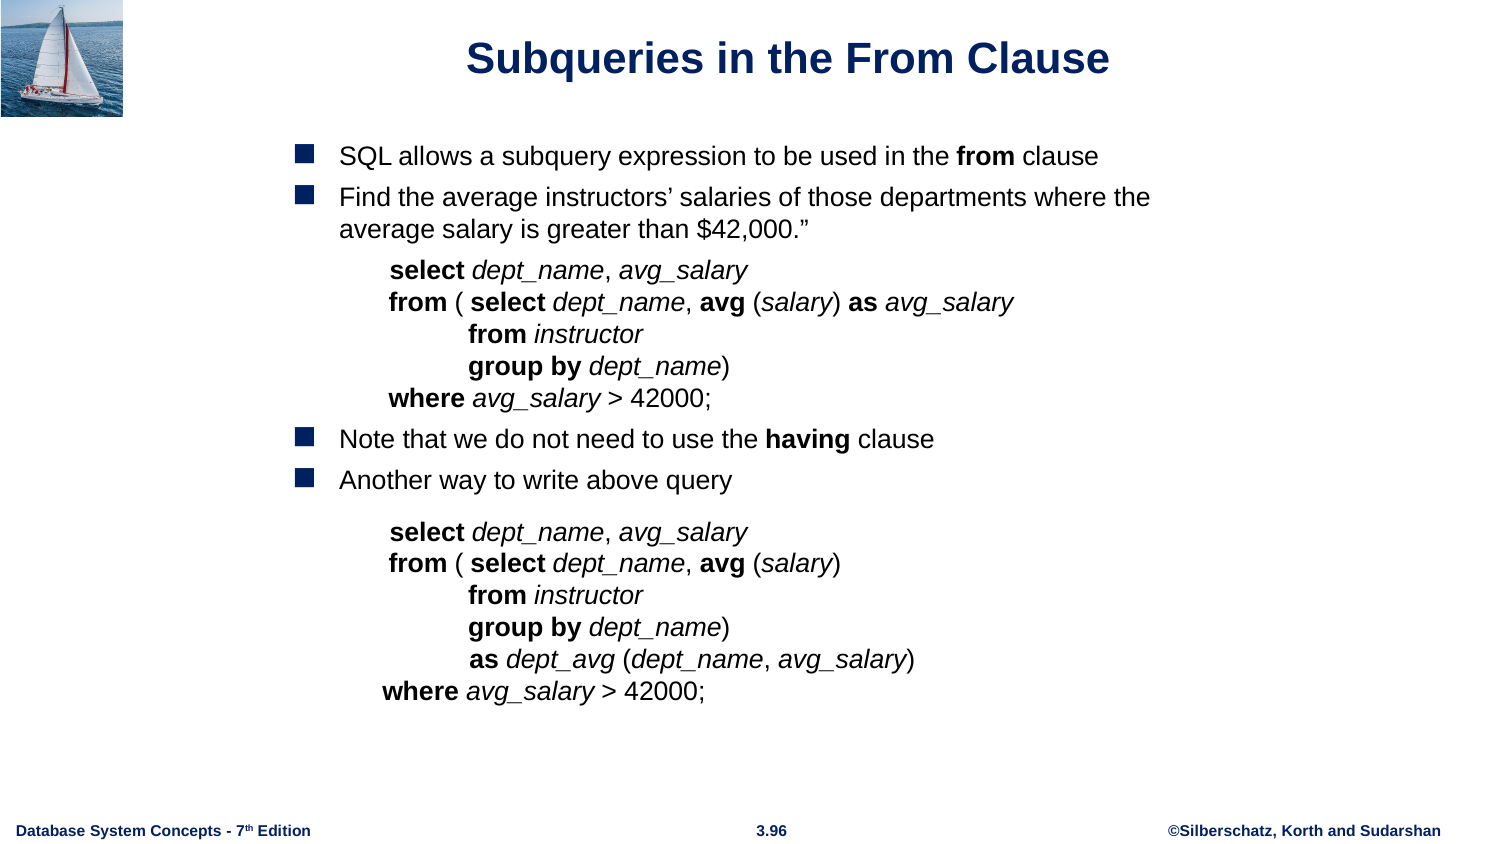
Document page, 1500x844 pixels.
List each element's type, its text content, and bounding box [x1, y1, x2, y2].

picture [0, 0, 123, 117]
title Subqueries in the From Clause [125, 14, 1452, 90]
list SQL allows a subquery expression to be used in the from clause Find the average instructors’ salaries of those departments where the average salary is greater than $42,000.” select dept_name, avg_salary from ( select dept_name, avg (salary) as avg_salary from instructor group by dept_name) where avg_salary > 42000; Note that we do not need to use the having clause Another way to write above query select dept_name, avg_salary from ( select dept_name, avg (salary) from instructor group by dept_name) as dept_avg (dept_name, avg_salary) where avg_salary > 42000; [282, 131, 1198, 732]
